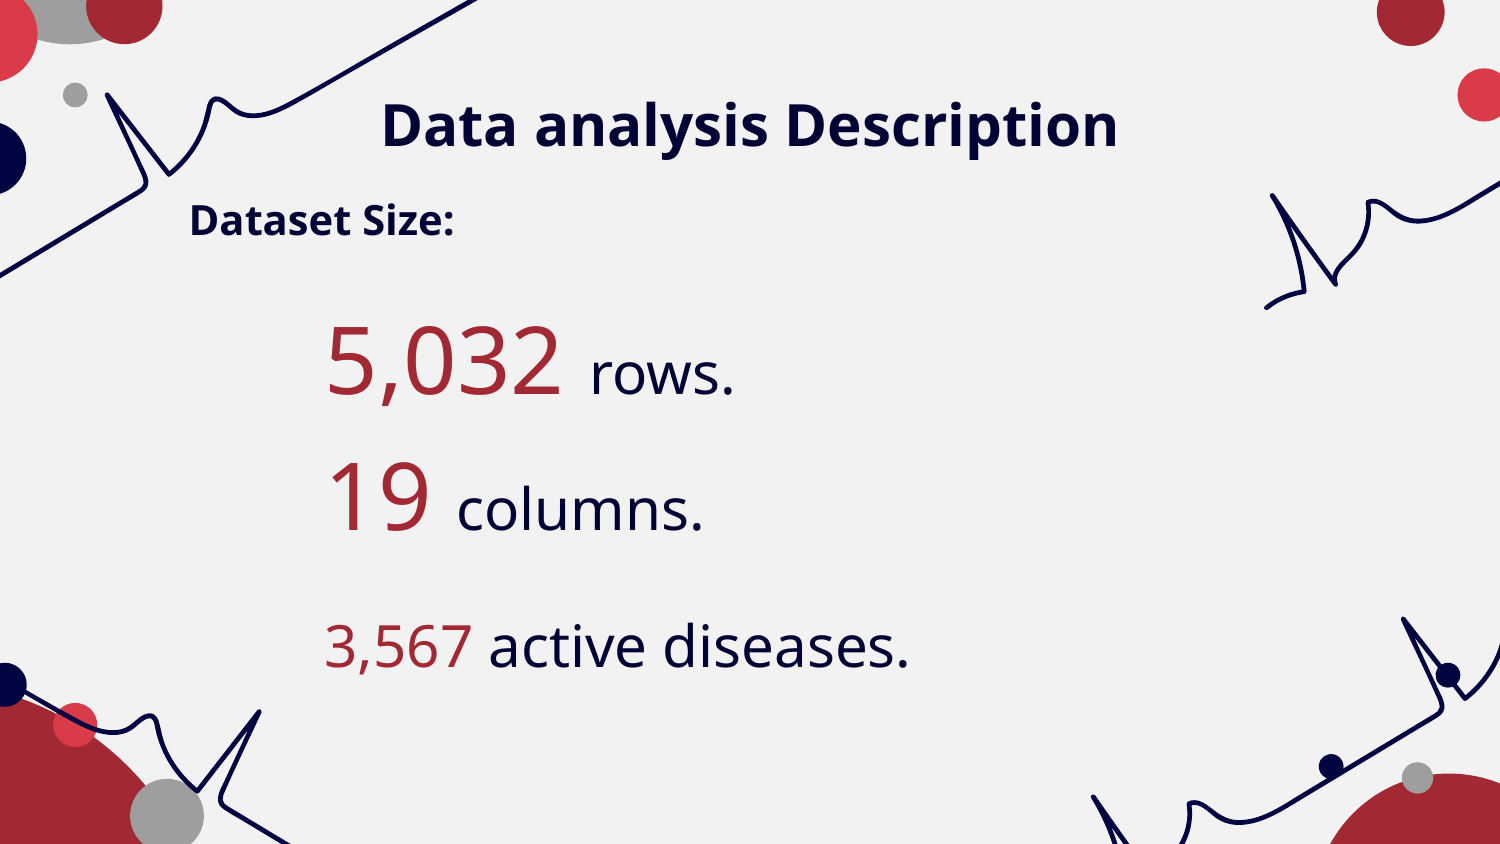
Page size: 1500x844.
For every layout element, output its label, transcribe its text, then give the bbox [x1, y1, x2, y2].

text_box Data analysis Description [120, 72, 1380, 167]
text_box Dataset Size: [173, 186, 574, 252]
title 3,567 active diseases. [309, 558, 1220, 696]
title 5,032 rows. [309, 285, 1220, 421]
title 19 columns. [309, 421, 1220, 545]
